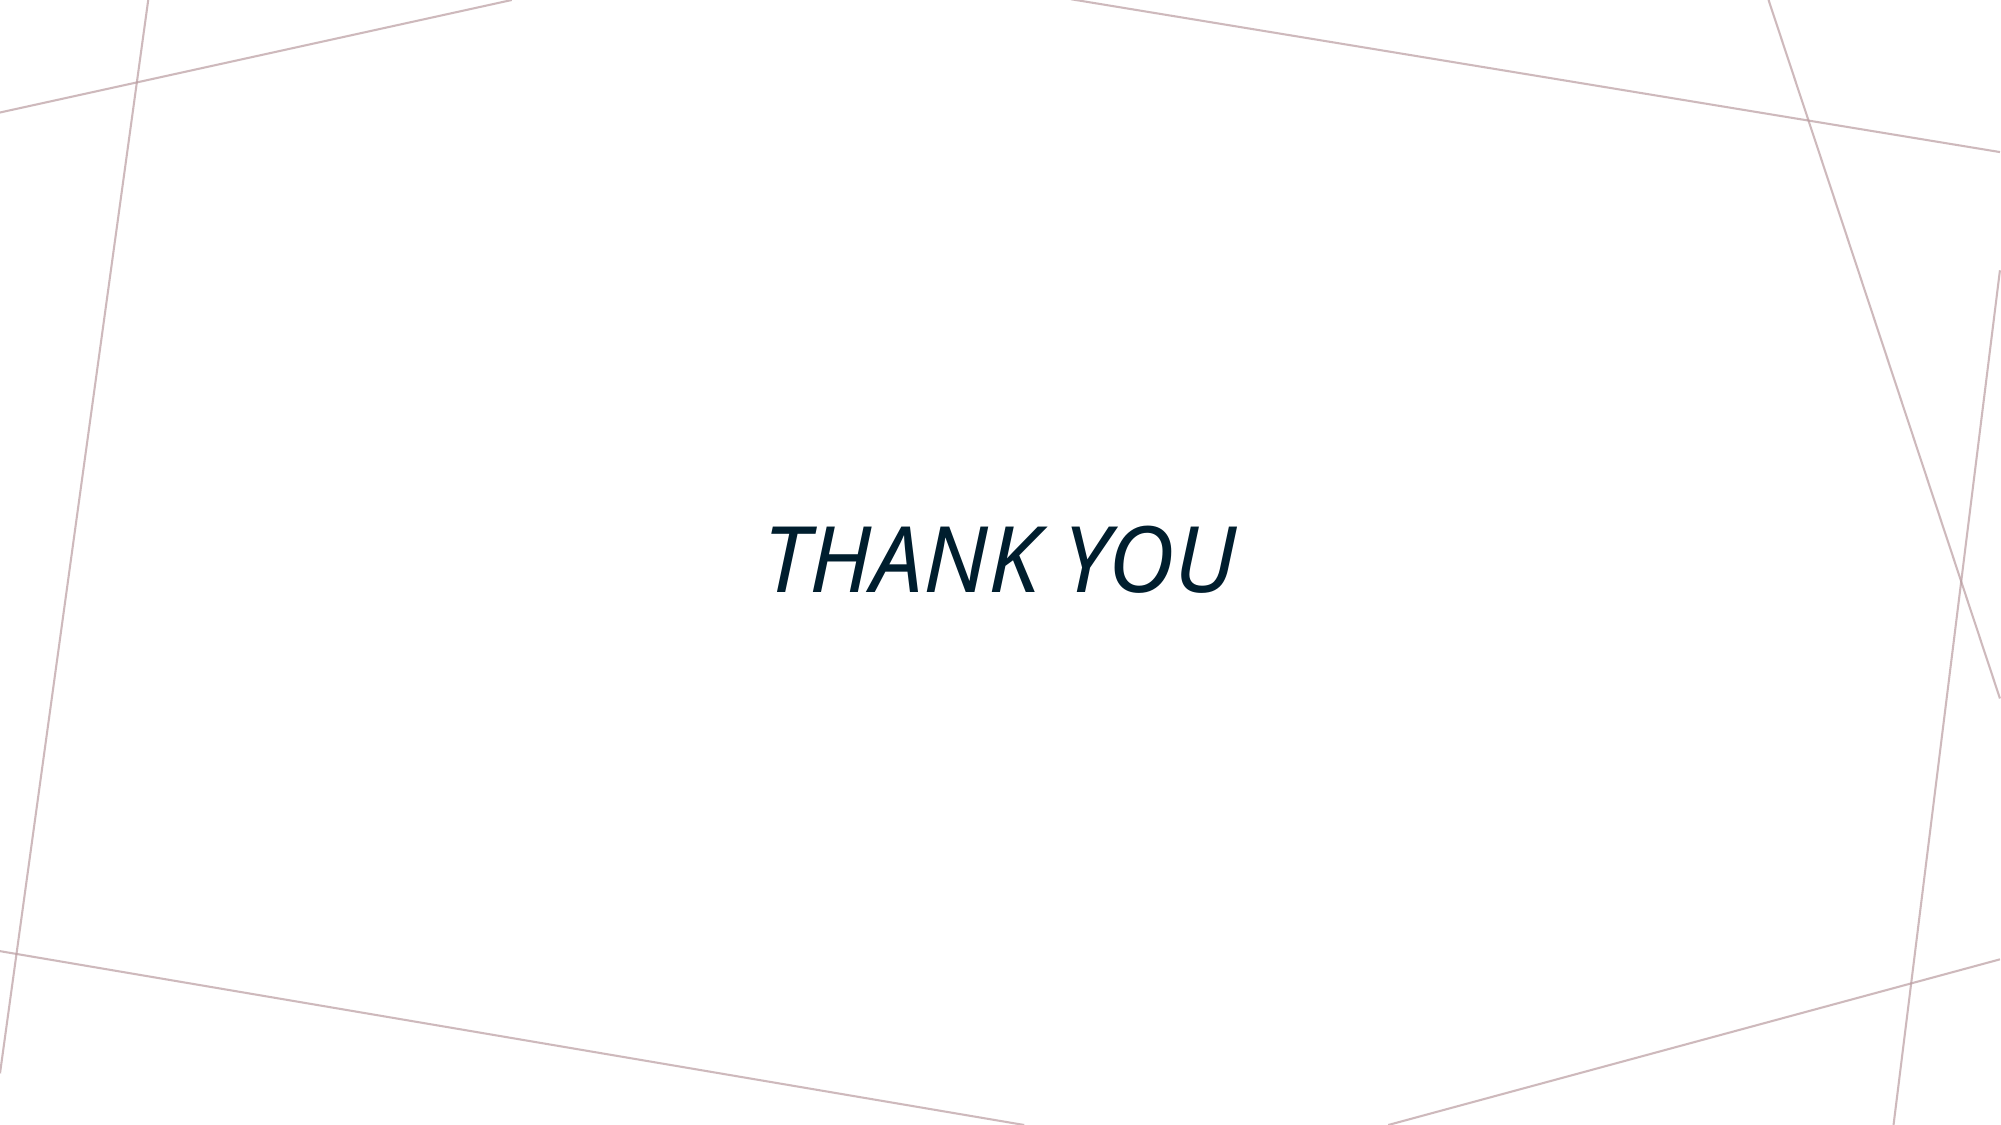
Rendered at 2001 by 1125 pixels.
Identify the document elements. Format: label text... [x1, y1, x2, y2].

title Thank you [187, 449, 1813, 676]
